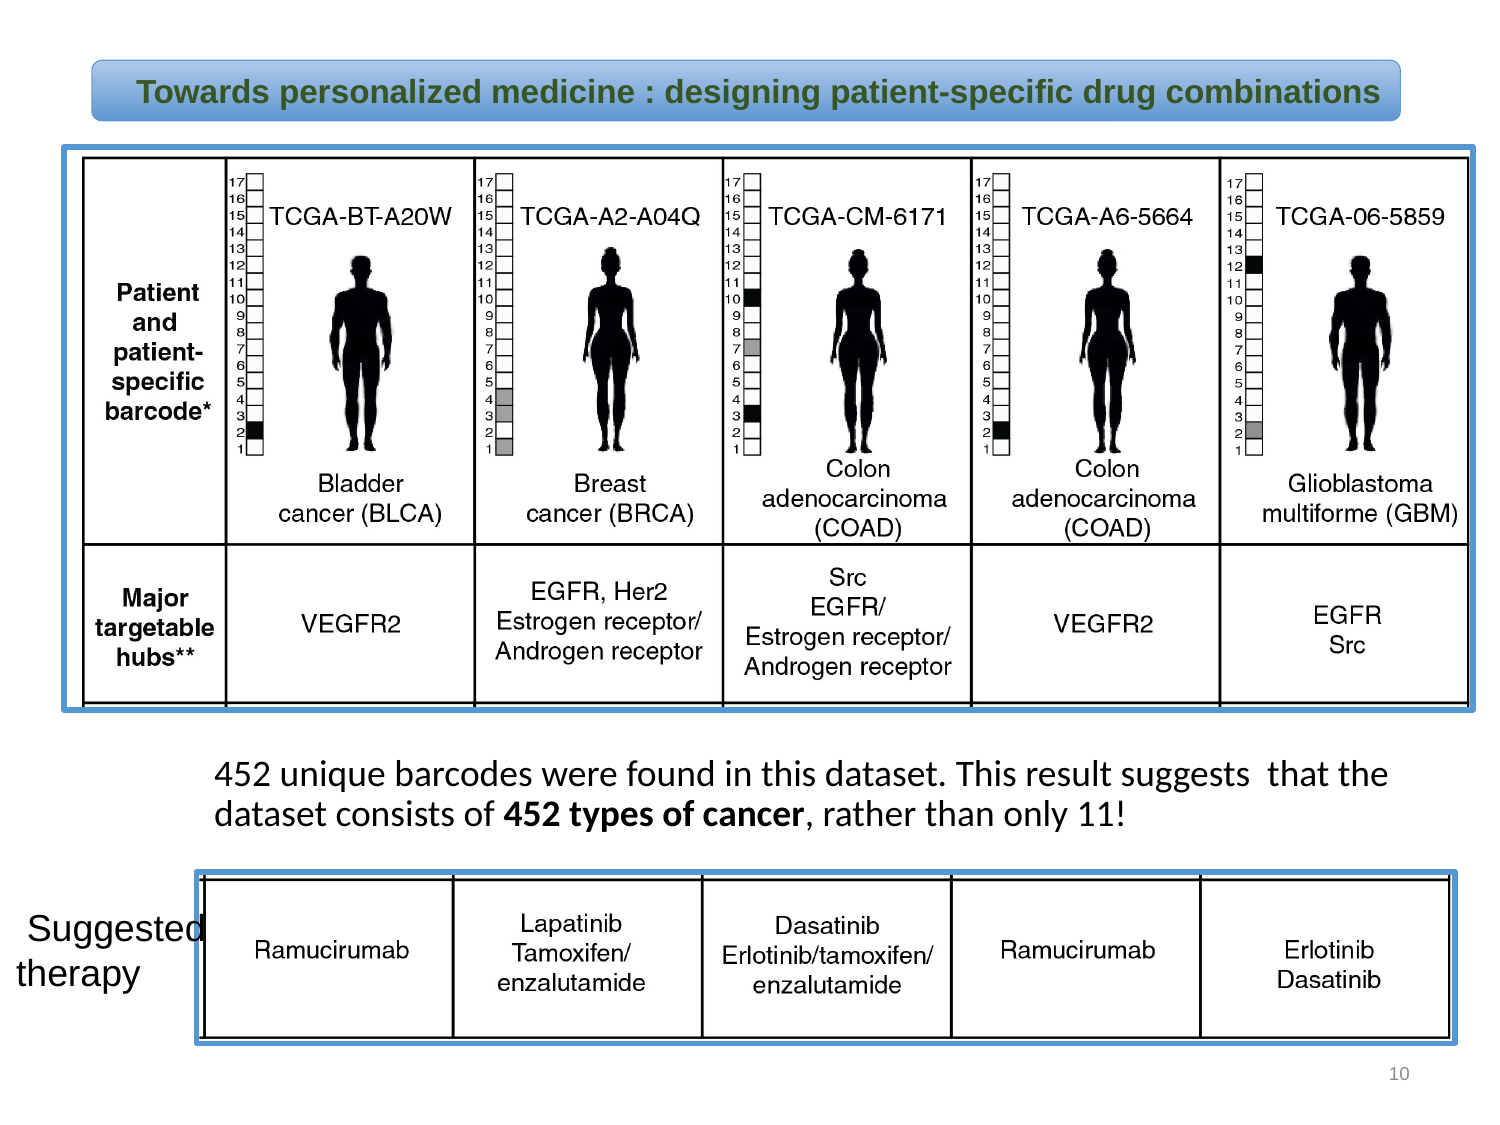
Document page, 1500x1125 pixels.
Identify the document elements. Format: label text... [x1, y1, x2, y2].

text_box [0, 874, 1452, 1041]
text_box Towards personalized medicine : designing patient-specific drug combinations [91, 59, 1401, 122]
slide_number 10 [1074, 1046, 1425, 1103]
text_box 452 unique barcodes were found in this dataset. This result suggests that the dataset consists of 452 types of cancer, rather than only 11! [199, 746, 1500, 825]
picture [66, 149, 1470, 707]
